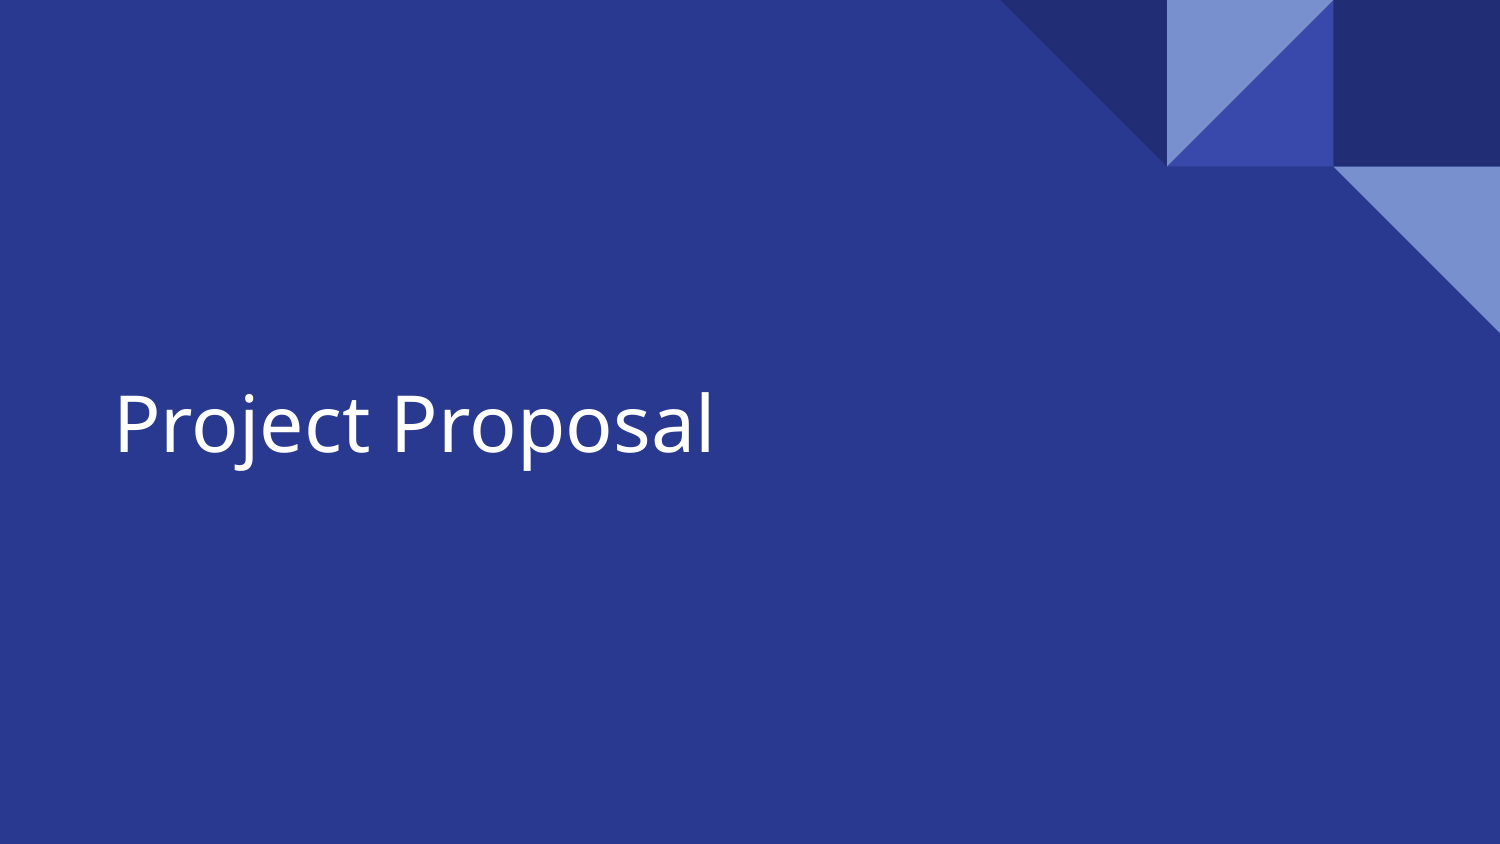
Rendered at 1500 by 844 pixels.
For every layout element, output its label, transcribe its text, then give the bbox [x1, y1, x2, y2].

title Project Proposal [98, 353, 1447, 491]
